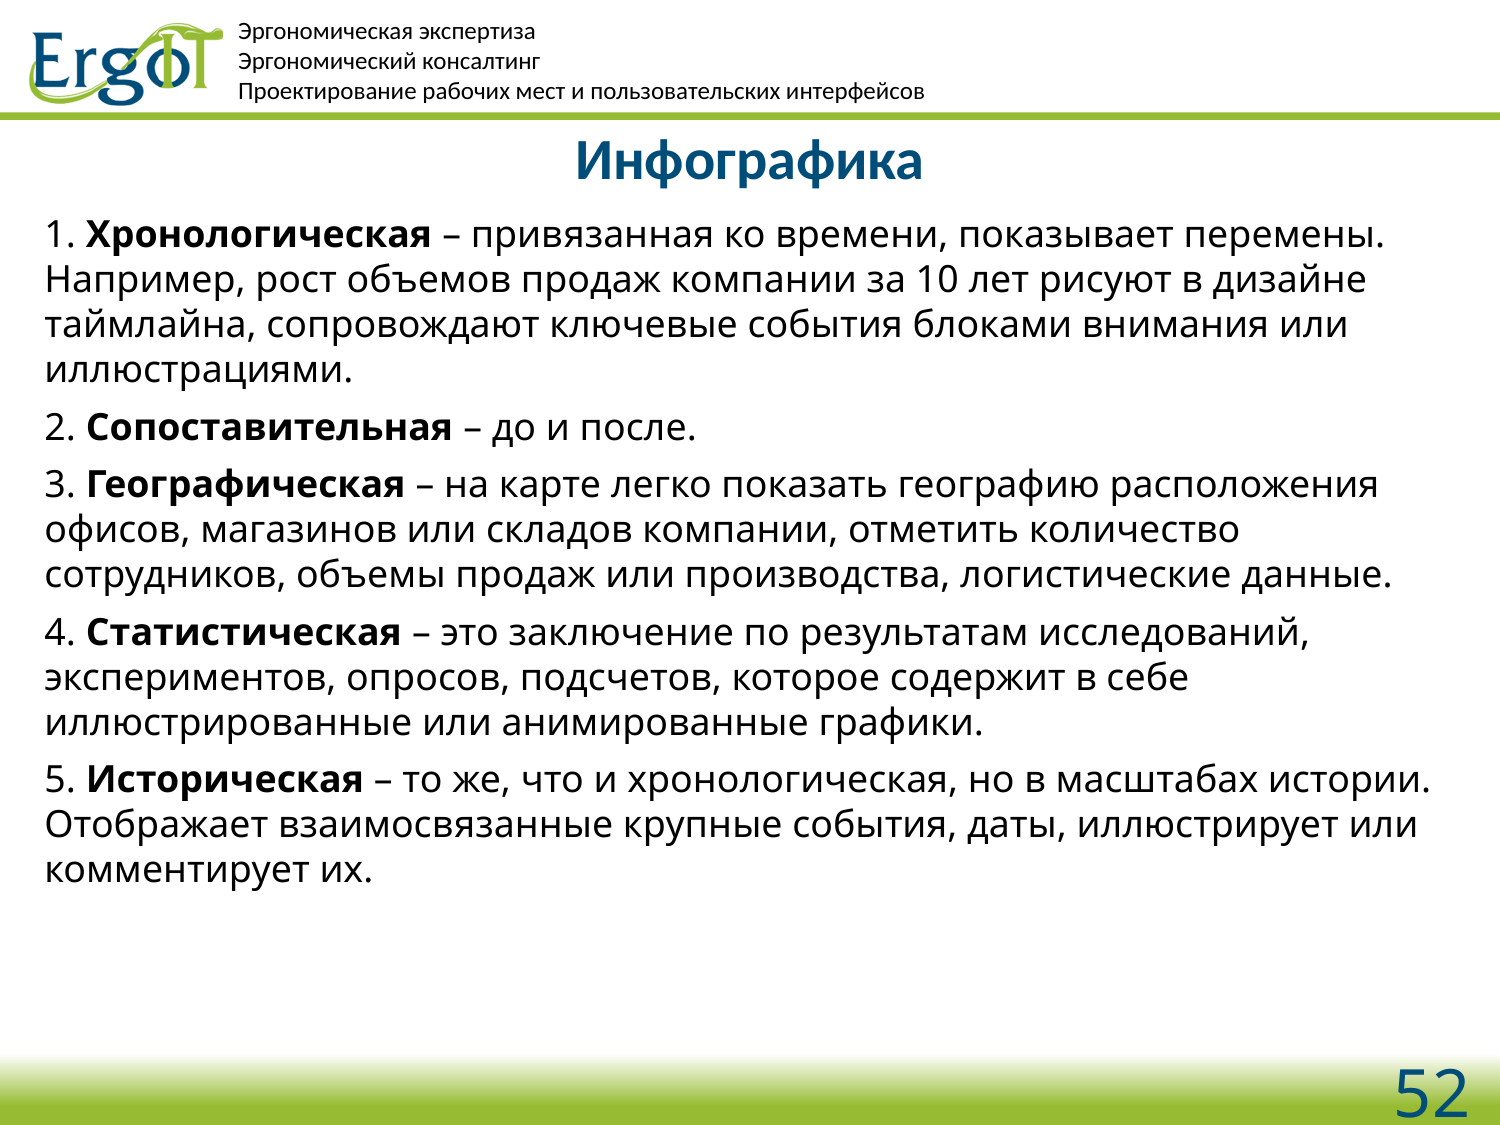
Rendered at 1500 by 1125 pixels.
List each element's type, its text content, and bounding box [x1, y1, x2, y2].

picture [29, 23, 223, 106]
text_box Эргономическая экспертиза Эргономический консалтинг Проектирование рабочих мест и пользовательских интерфейсов [223, 7, 1365, 110]
text_box Инфографика [0, 129, 1500, 199]
text_box [0, 1053, 1500, 1125]
text_box 1. Хронологическая – привязанная ко времени, показывает перемены. Например, рост объемов продаж компании за 10 лет рисуют в дизайне таймлайна, сопровождают ключевые события блоками внимания или иллюстрациями. 2. Сопоставительная – до и после. 3. Географическая – на карте легко показать географию расположения офисов, магазинов или складов компании, отметить количество сотрудников, объемы продаж или производства, логистические данные. 4. Статистическая – это заключение по результатам исследований, экспериментов, опросов, подсчетов, которое содержит в себе иллюстрированные или анимированные графики. 5. Историческая – то же, что и хронологическая, но в масштабах истории. Отображает взаимосвязанные крупные события, даты, иллюстрирует или комментирует их. [29, 202, 1471, 898]
slide_number 52 [1135, 1066, 1486, 1125]
